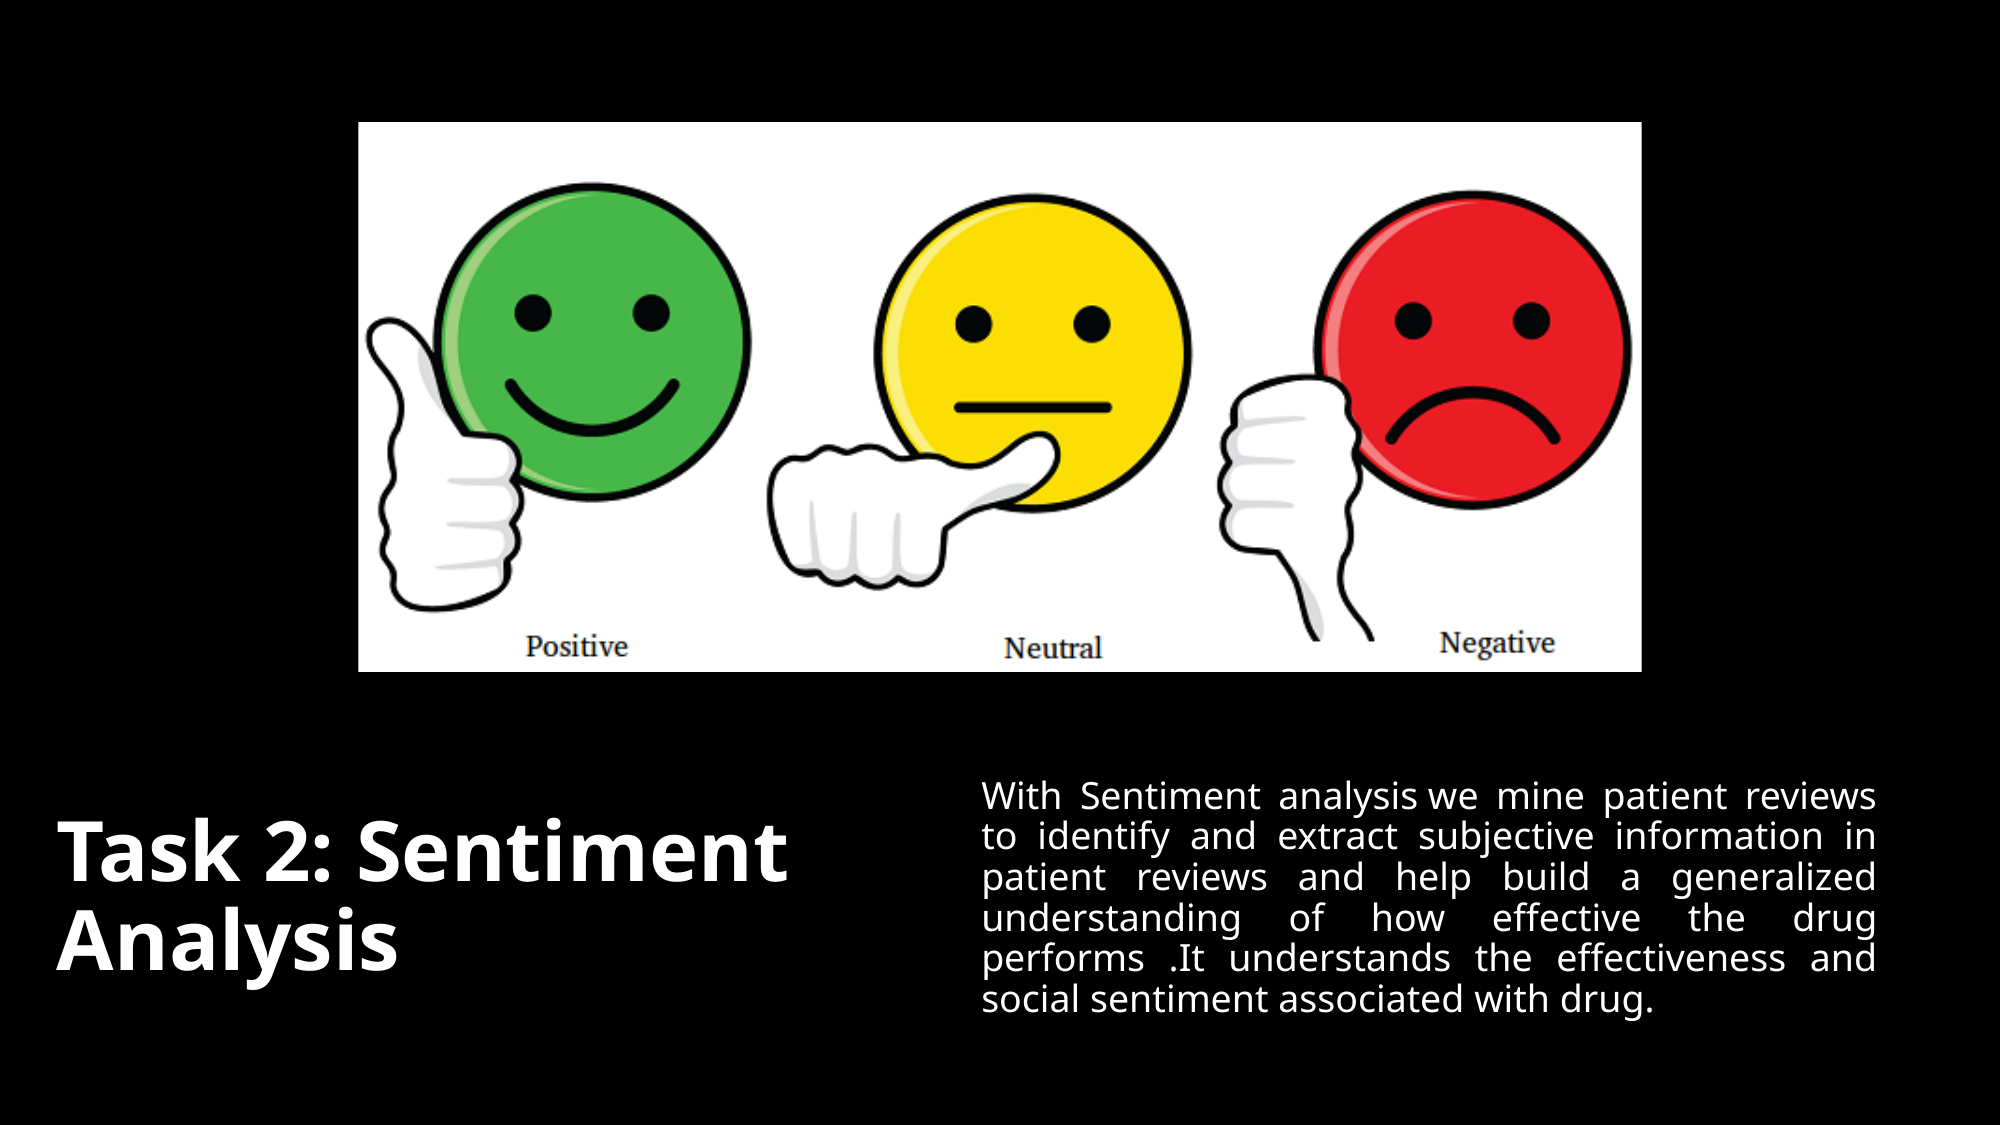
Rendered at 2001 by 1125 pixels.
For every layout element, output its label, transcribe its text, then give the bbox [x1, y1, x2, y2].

list With Sentiment analysis we mine patient reviews to identify and extract subjective information in patient reviews and help build a generalized understanding of how effective the drug performs .It understands the effectiveness and social sentiment associated with drug. [966, 767, 1893, 1031]
title Task 2: Sentiment Analysis [41, 767, 966, 1031]
picture [358, 122, 1642, 672]
